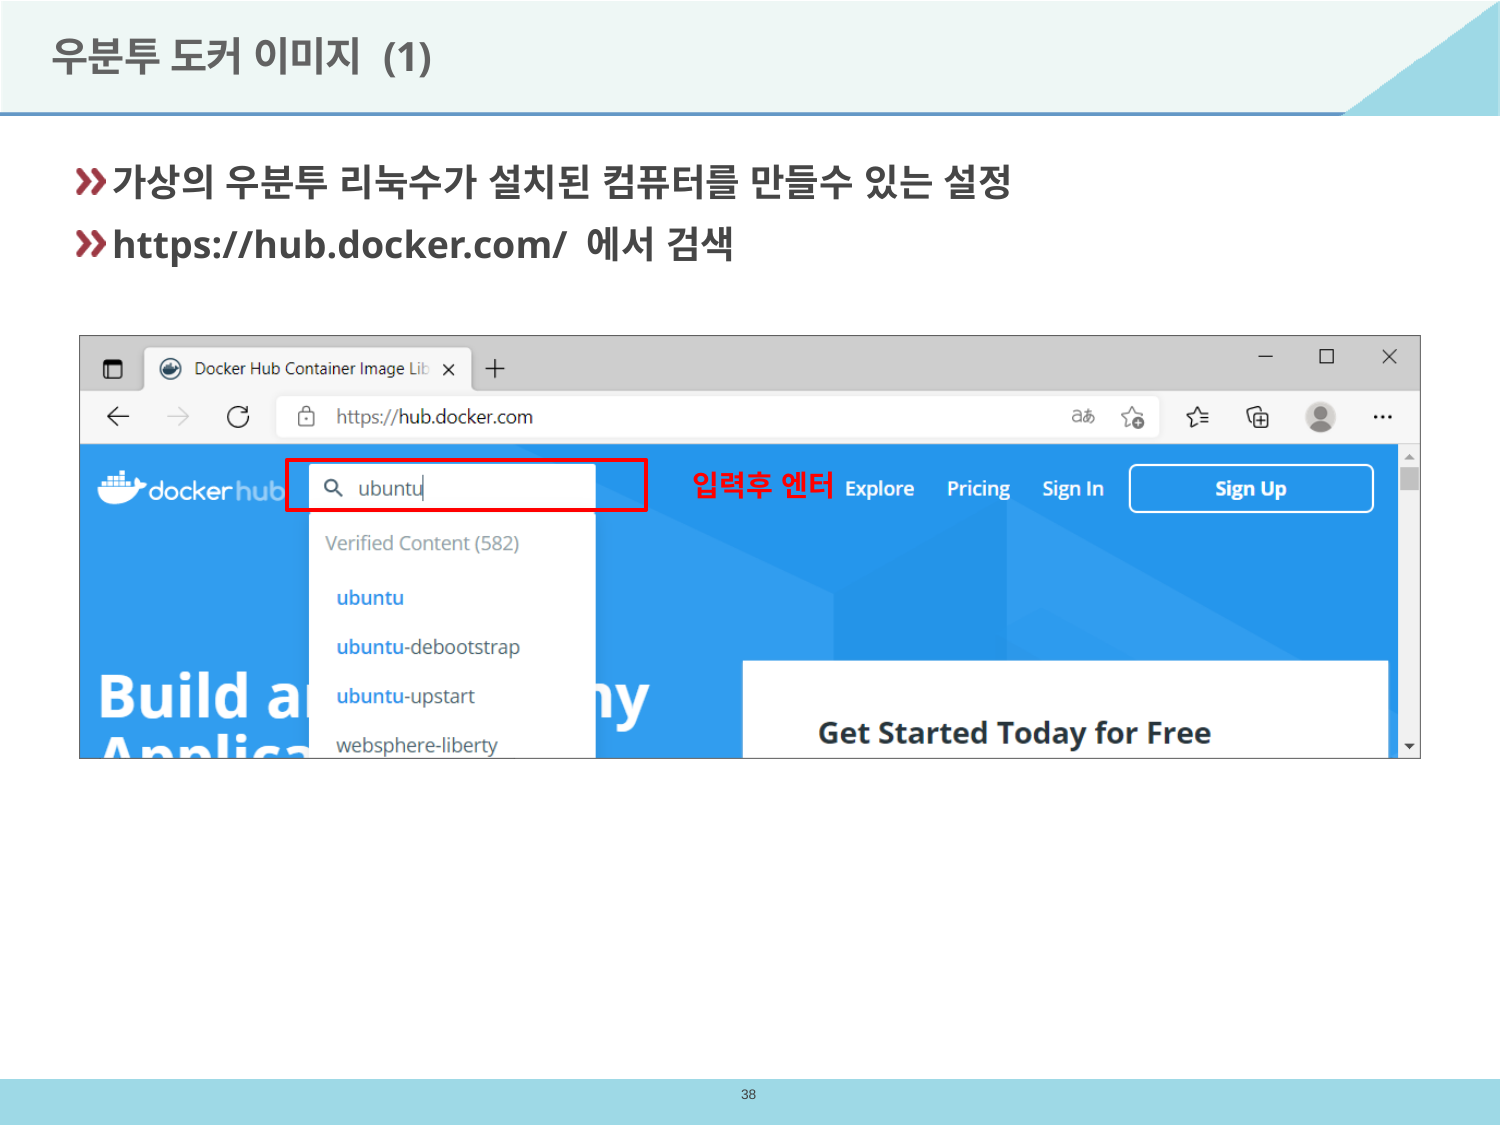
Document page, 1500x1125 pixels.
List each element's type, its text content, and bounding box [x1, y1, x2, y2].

list 가상의 우분투 리눅수가 설치된 컴퓨터를 만들수 있는 설정 https://hub.docker.com/ 에서 검색 [60, 146, 1440, 1063]
picture [0, 1, 1500, 116]
picture [75, 230, 106, 257]
picture [78, 335, 1422, 759]
picture [75, 168, 106, 195]
picture [0, 1079, 1500, 1125]
title 우분투 도커 이미지 (1) [45, 19, 1396, 92]
